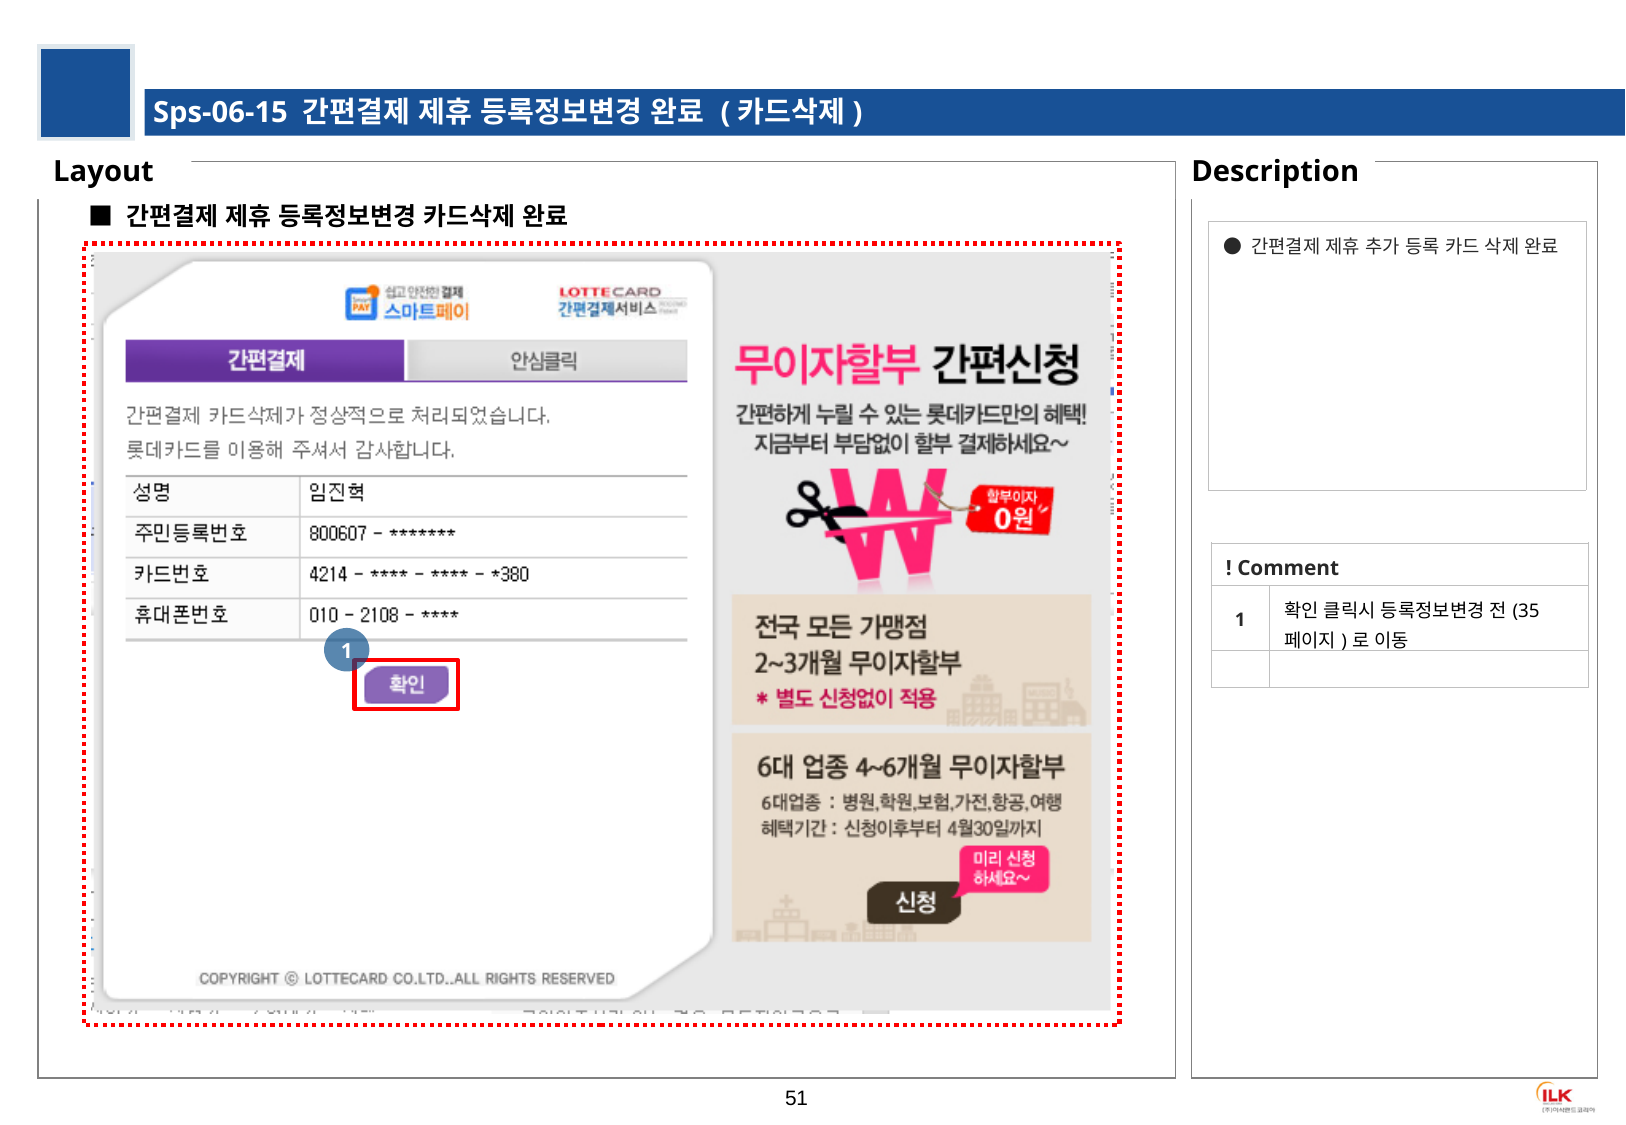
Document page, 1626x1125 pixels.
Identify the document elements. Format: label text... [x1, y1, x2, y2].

text_box ■ 간편결제 제휴 등록정보변경 카드삭제 완료 [72, 185, 1131, 246]
text_box Sps-06-15 간편결제 제휴 등록정보변경 완료 (카드삭제) [153, 93, 1622, 129]
table_header ● 간편결제 제휴 추가 등록 카드 삭제 완료 [1209, 222, 1586, 490]
table_cell [1212, 651, 1269, 687]
picture [1532, 1079, 1598, 1115]
table_cell [1270, 651, 1588, 687]
table_cell 확인 클릭시 등록정보변경 전(35 페이지)로 이동 [1270, 586, 1588, 650]
table_cell 1 [1212, 586, 1269, 650]
picture [91, 251, 1114, 1014]
table_header ! Comment [1212, 544, 1588, 585]
